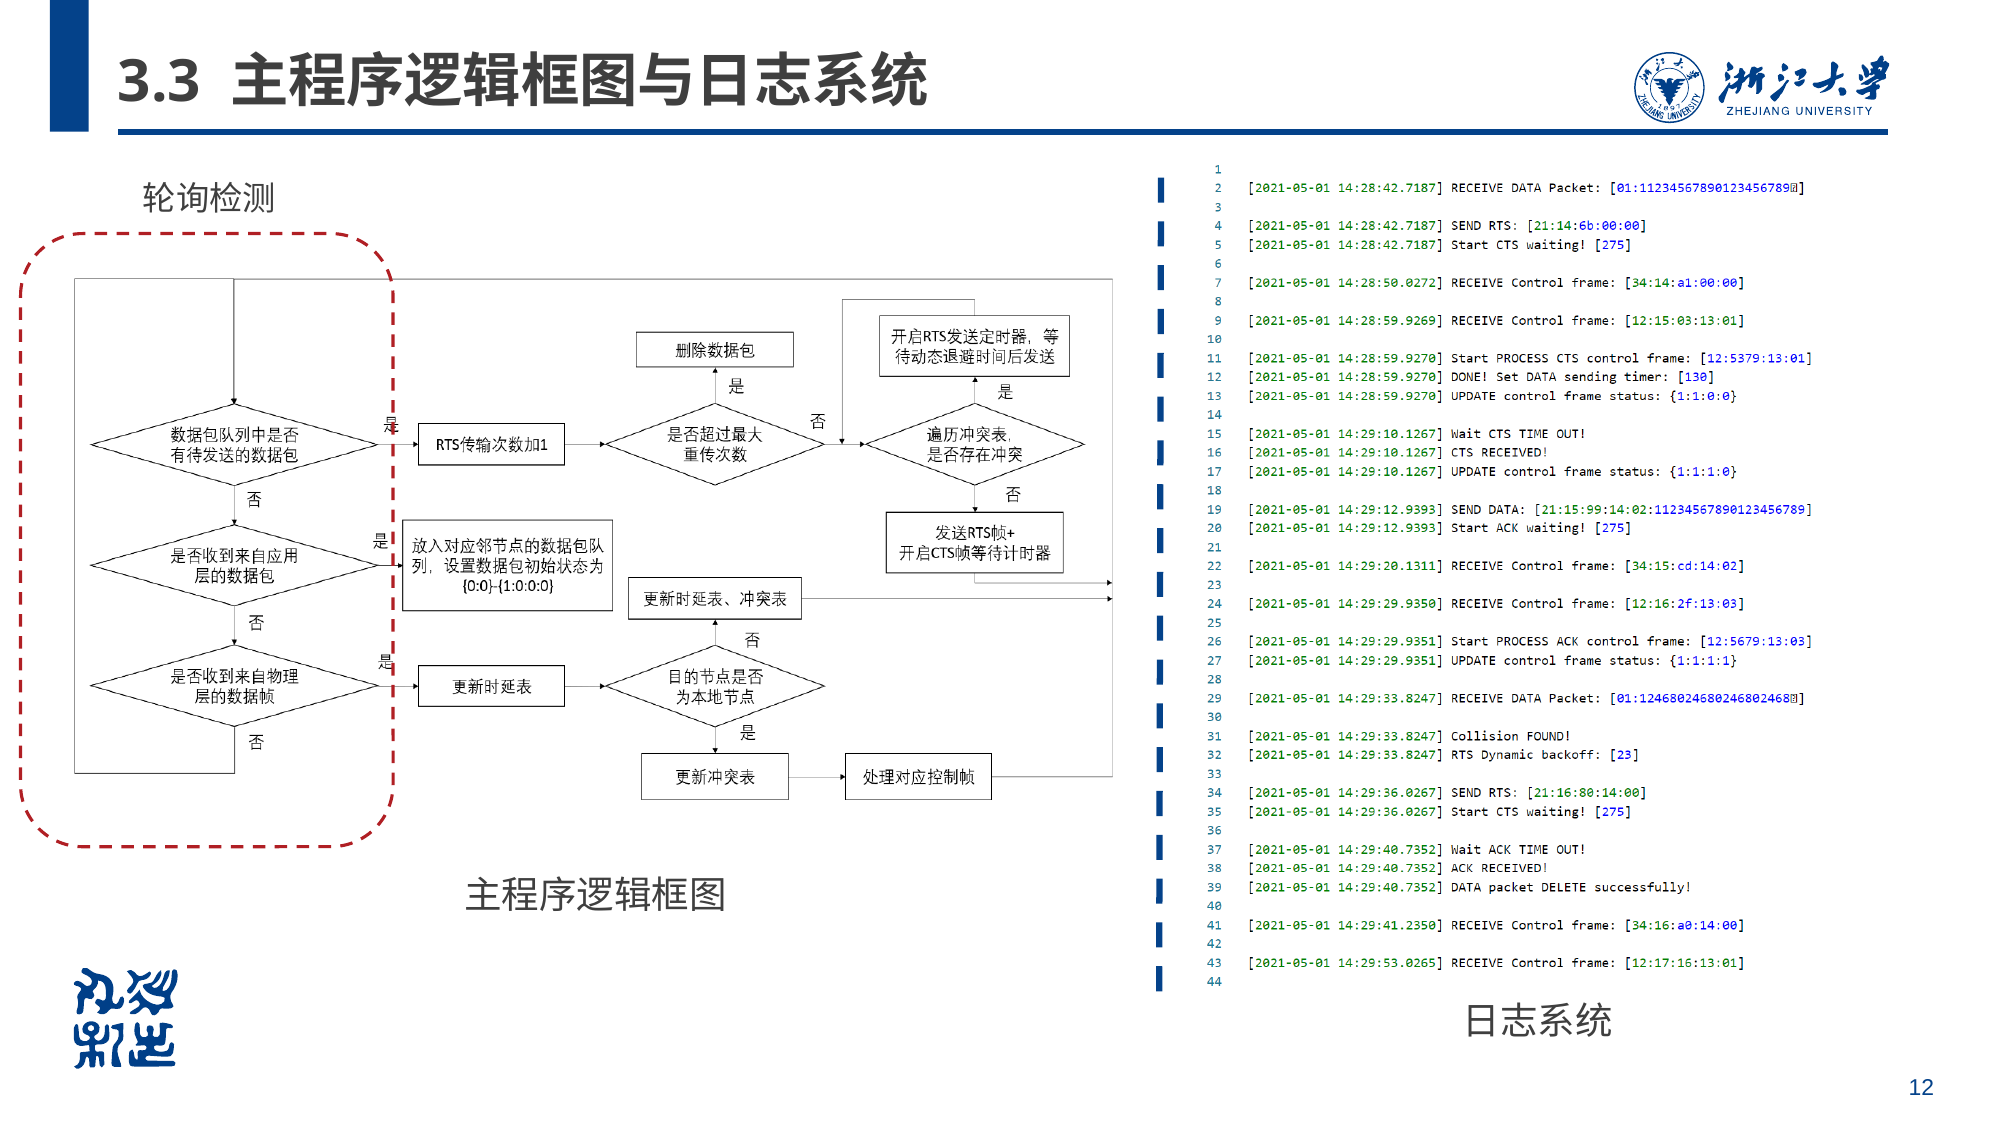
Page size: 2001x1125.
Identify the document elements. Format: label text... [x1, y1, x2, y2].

text_box 日志系统 [1447, 990, 1628, 1050]
picture [1187, 160, 1873, 990]
picture [74, 278, 1118, 800]
slide_number 12 [1498, 1065, 1949, 1122]
text_box 轮询检测 [128, 169, 291, 225]
text_box 主程序逻辑框图 [449, 863, 742, 924]
text_box [19, 232, 393, 848]
title 3.3 主程序逻辑框图与日志系统 [117, 33, 1538, 132]
